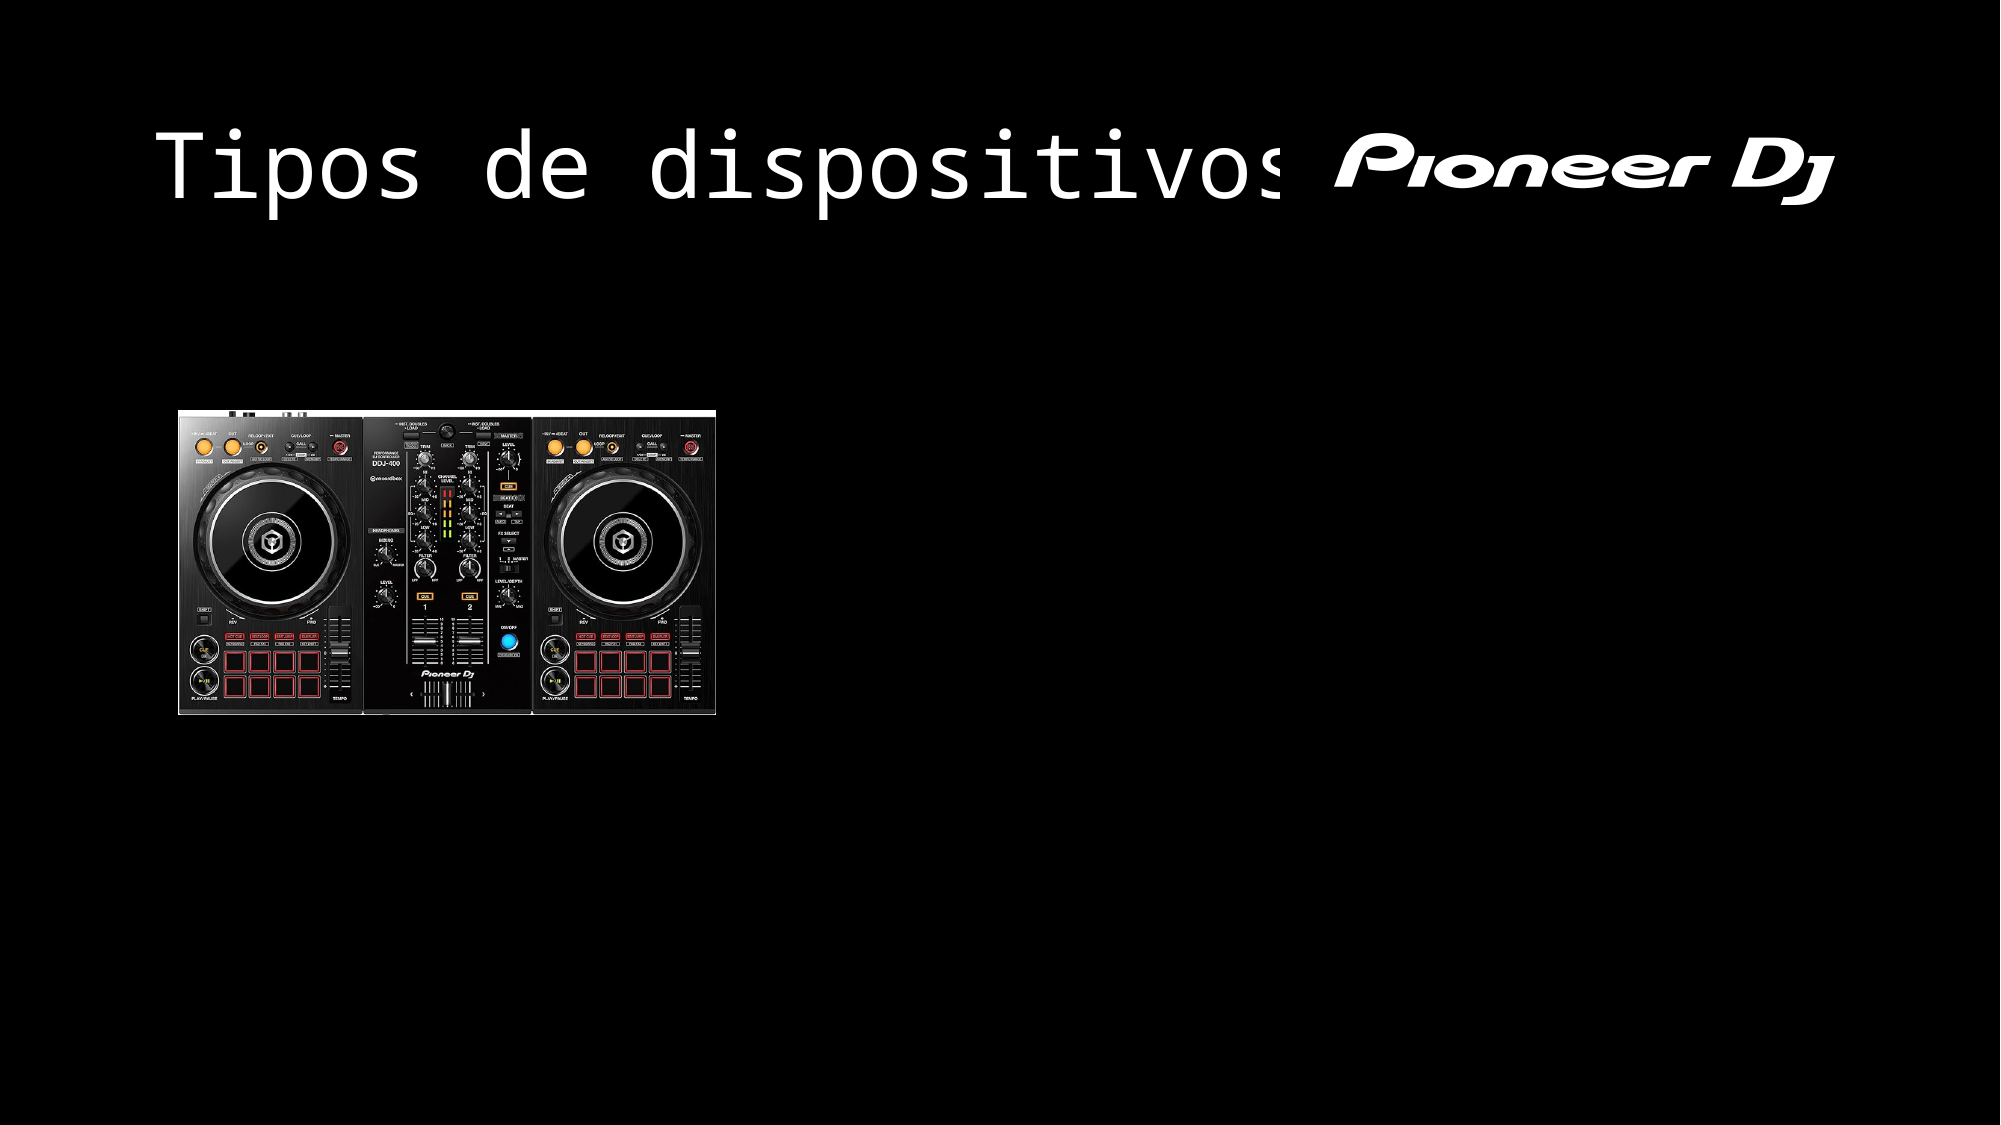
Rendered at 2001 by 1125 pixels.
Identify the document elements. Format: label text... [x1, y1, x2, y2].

picture [1280, 80, 1888, 257]
picture [178, 410, 716, 715]
title Tipos de dispositivos [137, 59, 1863, 278]
